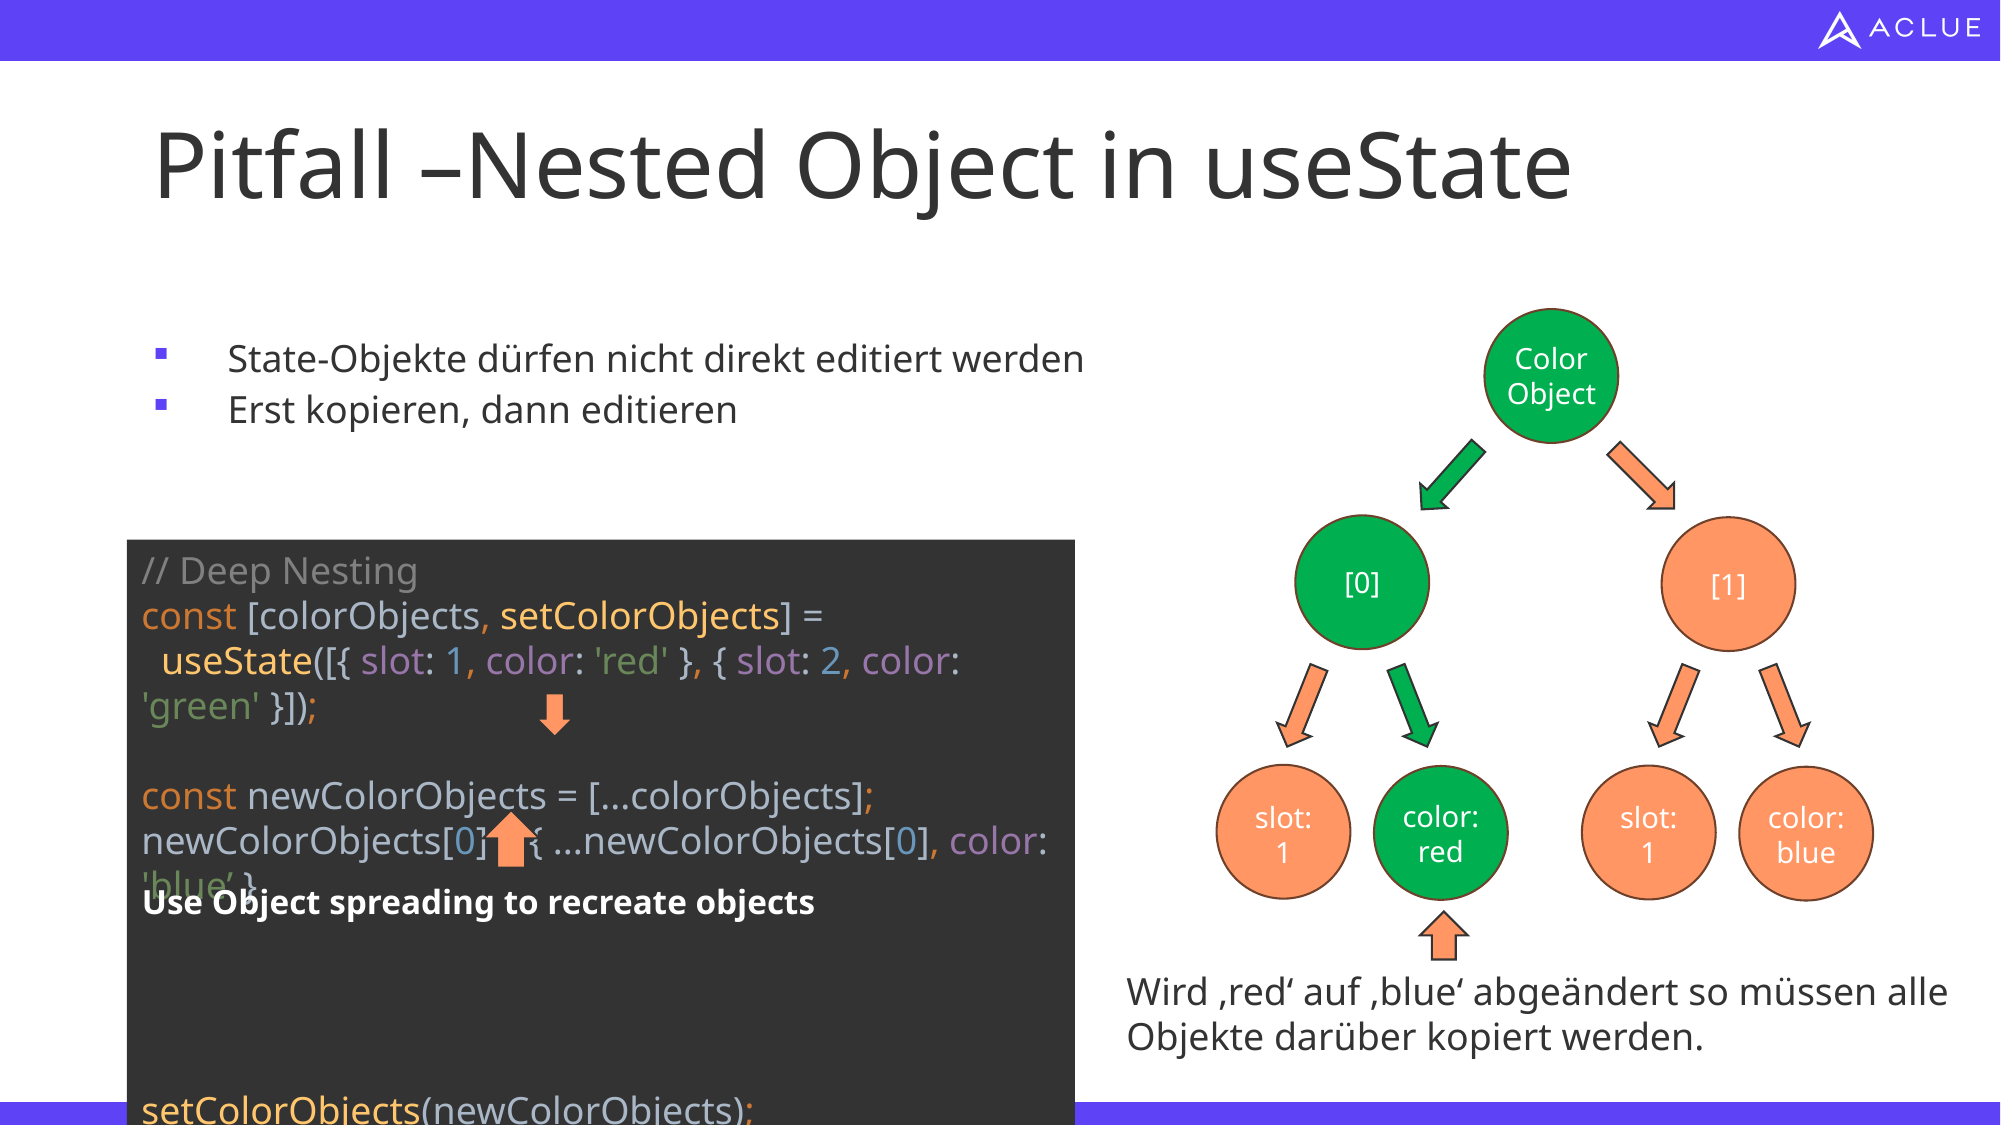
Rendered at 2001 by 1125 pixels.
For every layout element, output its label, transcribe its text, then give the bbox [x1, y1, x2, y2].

text_box [1299, 514, 1425, 556]
text_box State-Objekte dürfen nicht direkt editiert werden Erst kopieren, dann editieren [137, 333, 1217, 449]
text_box [480, 808, 542, 867]
text_box [1232, 877, 1335, 900]
text_box [1298, 607, 1426, 651]
text_box [1387, 764, 1495, 791]
text_box [1275, 662, 1329, 748]
text_box [1229, 763, 1338, 791]
text_box [1597, 877, 1701, 901]
picture [1818, 11, 1980, 49]
text_box [1417, 909, 1471, 961]
text_box [1758, 662, 1812, 748]
title Pitfall –Nested Object in useState [137, 59, 1863, 278]
text_box [0] [1295, 556, 1430, 607]
text_box [1605, 440, 1676, 510]
text_box [1594, 764, 1704, 792]
text_box [1752, 765, 1860, 792]
text_box [1753, 877, 1859, 902]
text_box slot: 1 [1581, 792, 1716, 877]
text_box Use Object spreading to recreate objects [126, 867, 945, 940]
text_box color: red [1373, 791, 1508, 877]
text_box [1497, 418, 1605, 444]
text_box [1] [1661, 558, 1796, 609]
text_box [1498, 308, 1604, 333]
text_box slot: 1 [1216, 791, 1351, 877]
text_box [1665, 516, 1792, 558]
text_box [1665, 609, 1792, 653]
text_box [1386, 662, 1440, 748]
text_box [533, 692, 576, 739]
text_box [1647, 662, 1701, 748]
text_box color: blue [1739, 792, 1874, 877]
text_box // Deep Nesting const [colorObjects, setColorObjects] = useState([{ slot: 1, color: 'red' }, { slot: 2, color: 'green' }]); const newColorObjects = [...colorObjects]; newColorObjects[0] = { ...newColorObjects[0], color: 'blue’ } setColorObjects(newColorObjects); [126, 539, 1075, 1125]
text_box Wird ‚red‘ auf ‚blue‘ abgeändert so müssen alle Objekte darüber kopiert werden. [1111, 960, 1992, 1066]
text_box [1389, 877, 1493, 901]
text_box [1419, 438, 1487, 511]
text_box Color Object [1484, 333, 1619, 418]
